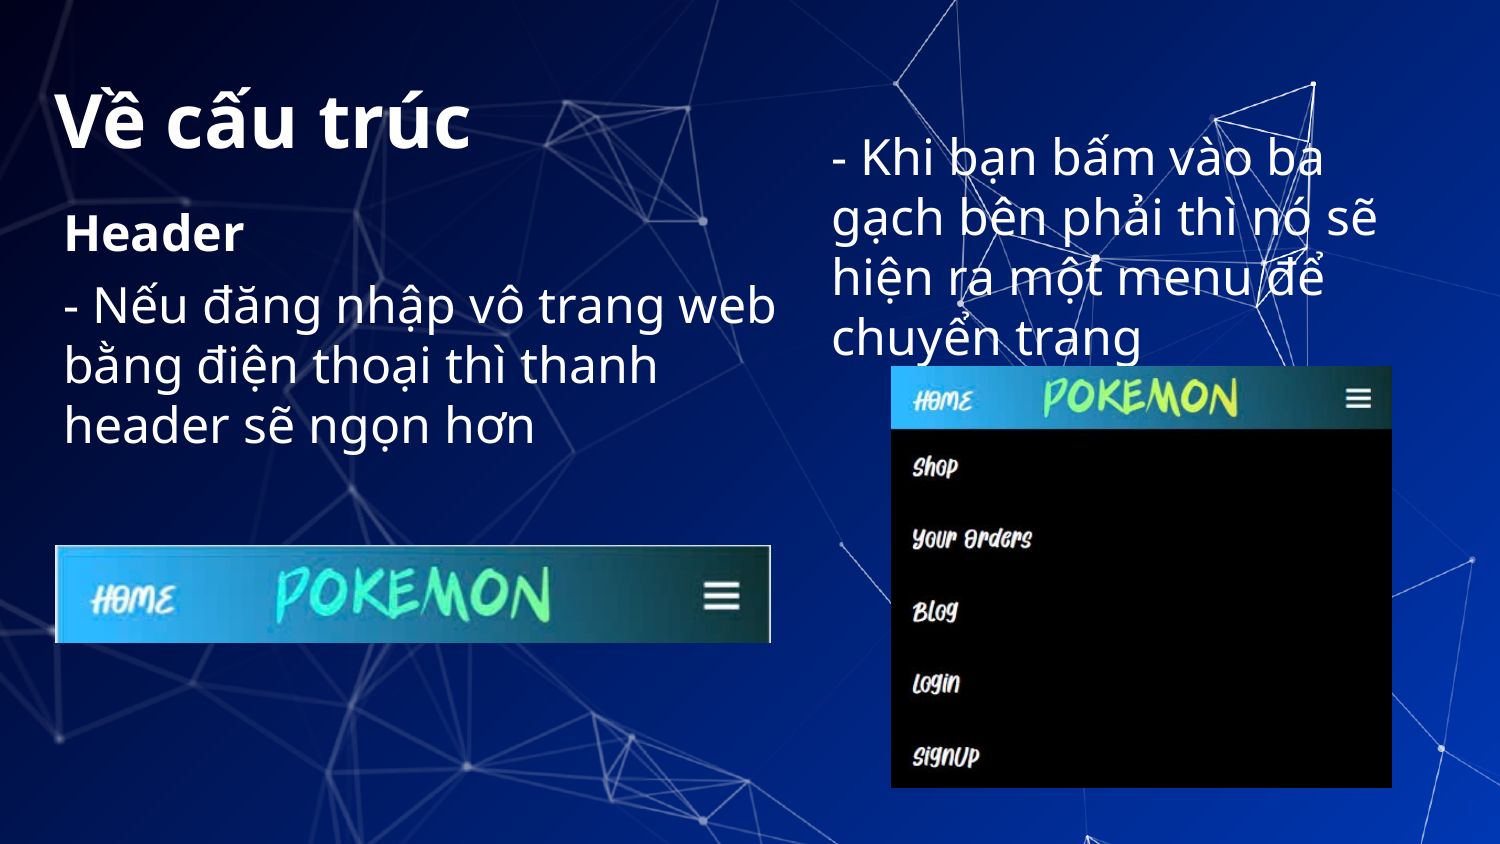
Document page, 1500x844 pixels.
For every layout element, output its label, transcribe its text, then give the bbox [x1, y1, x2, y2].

list Header - Nếu đăng nhập vô trang web bằng điện thoại thì thanh header sẽ ngọn hơn [63, 201, 801, 354]
text_box - Khi bạn bấm vào ba gạch bên phải thì nó sẽ hiện ra một menu để chuyển trang [831, 125, 1417, 278]
title Về cấu trúc [55, 22, 1044, 164]
picture [0, 0, 1500, 844]
slide_number 8 [1391, 779, 1482, 844]
